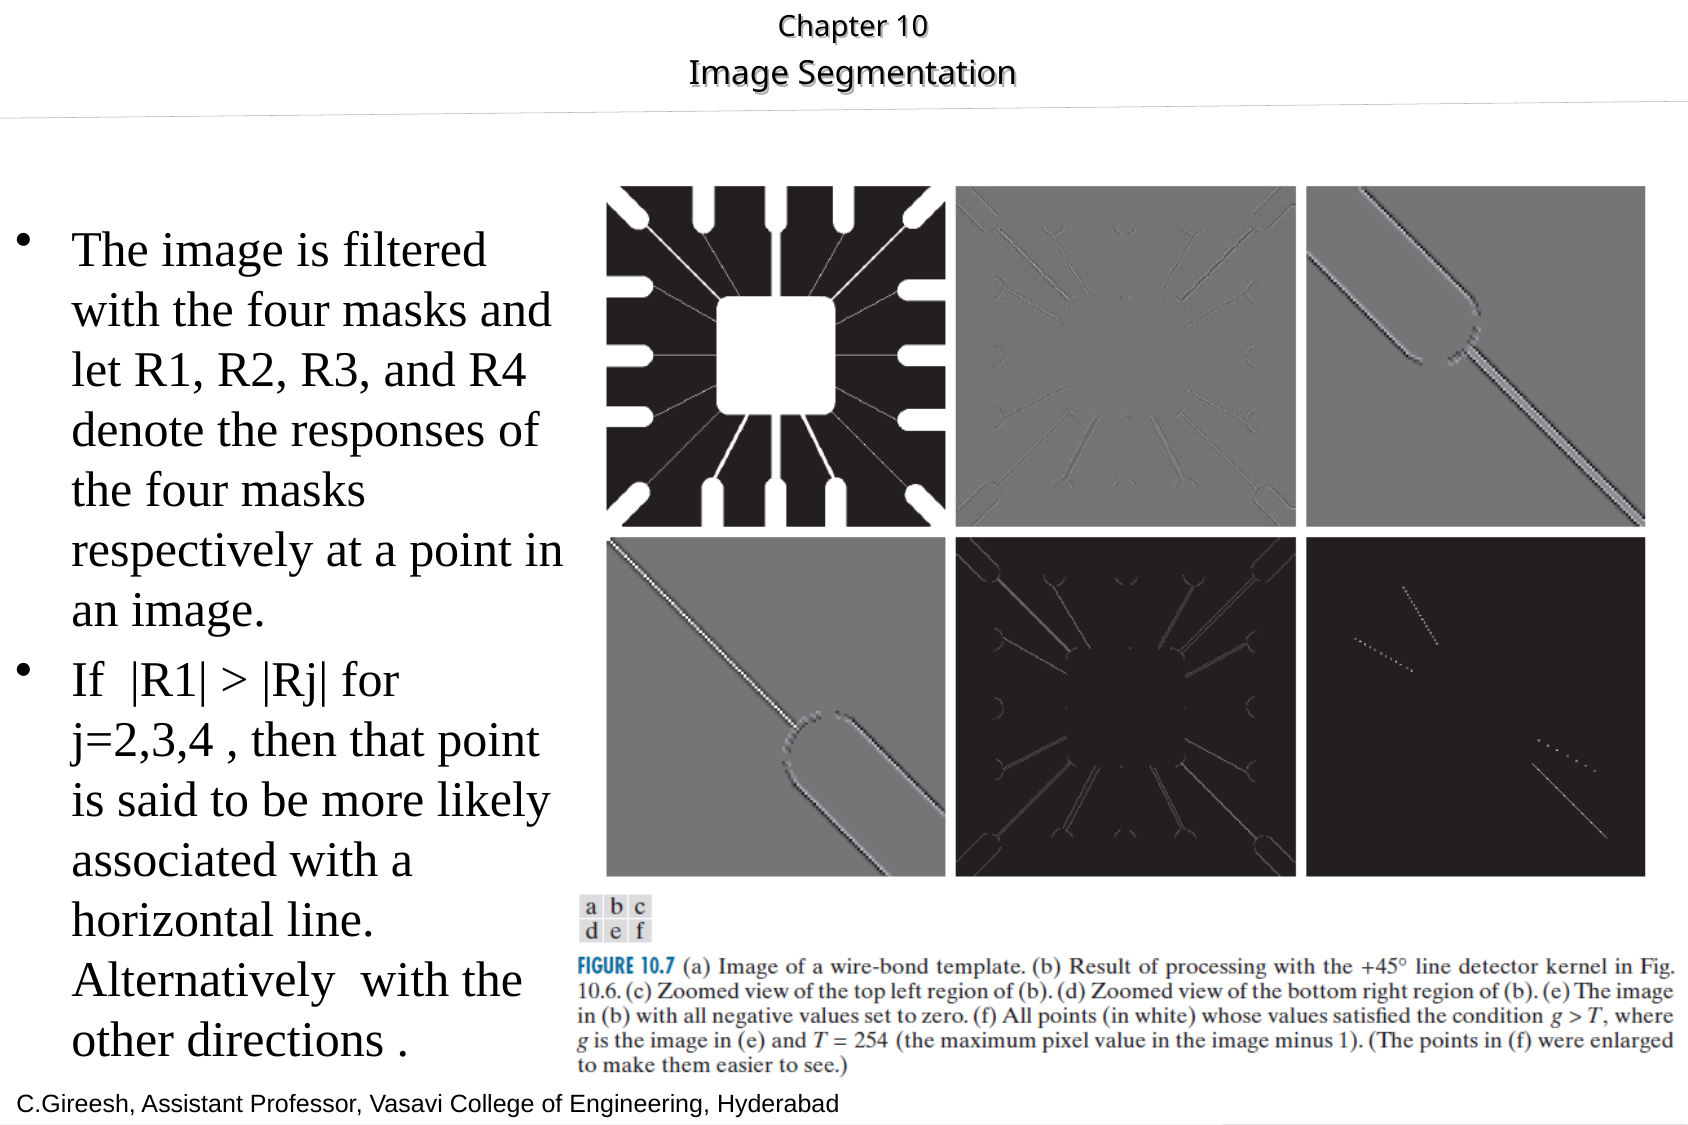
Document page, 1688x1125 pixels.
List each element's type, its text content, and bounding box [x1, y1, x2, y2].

picture [563, 172, 1688, 1080]
list The image is filtered with the four masks and let R1, R2, R3, and R4 denote the responses of the four masks respectively at a point in an image. If |R1| > |Rj| for j=2,3,4 , then that point is said to be more likely associated with a horizontal line. Alternatively with the other directions . [0, 208, 558, 1063]
